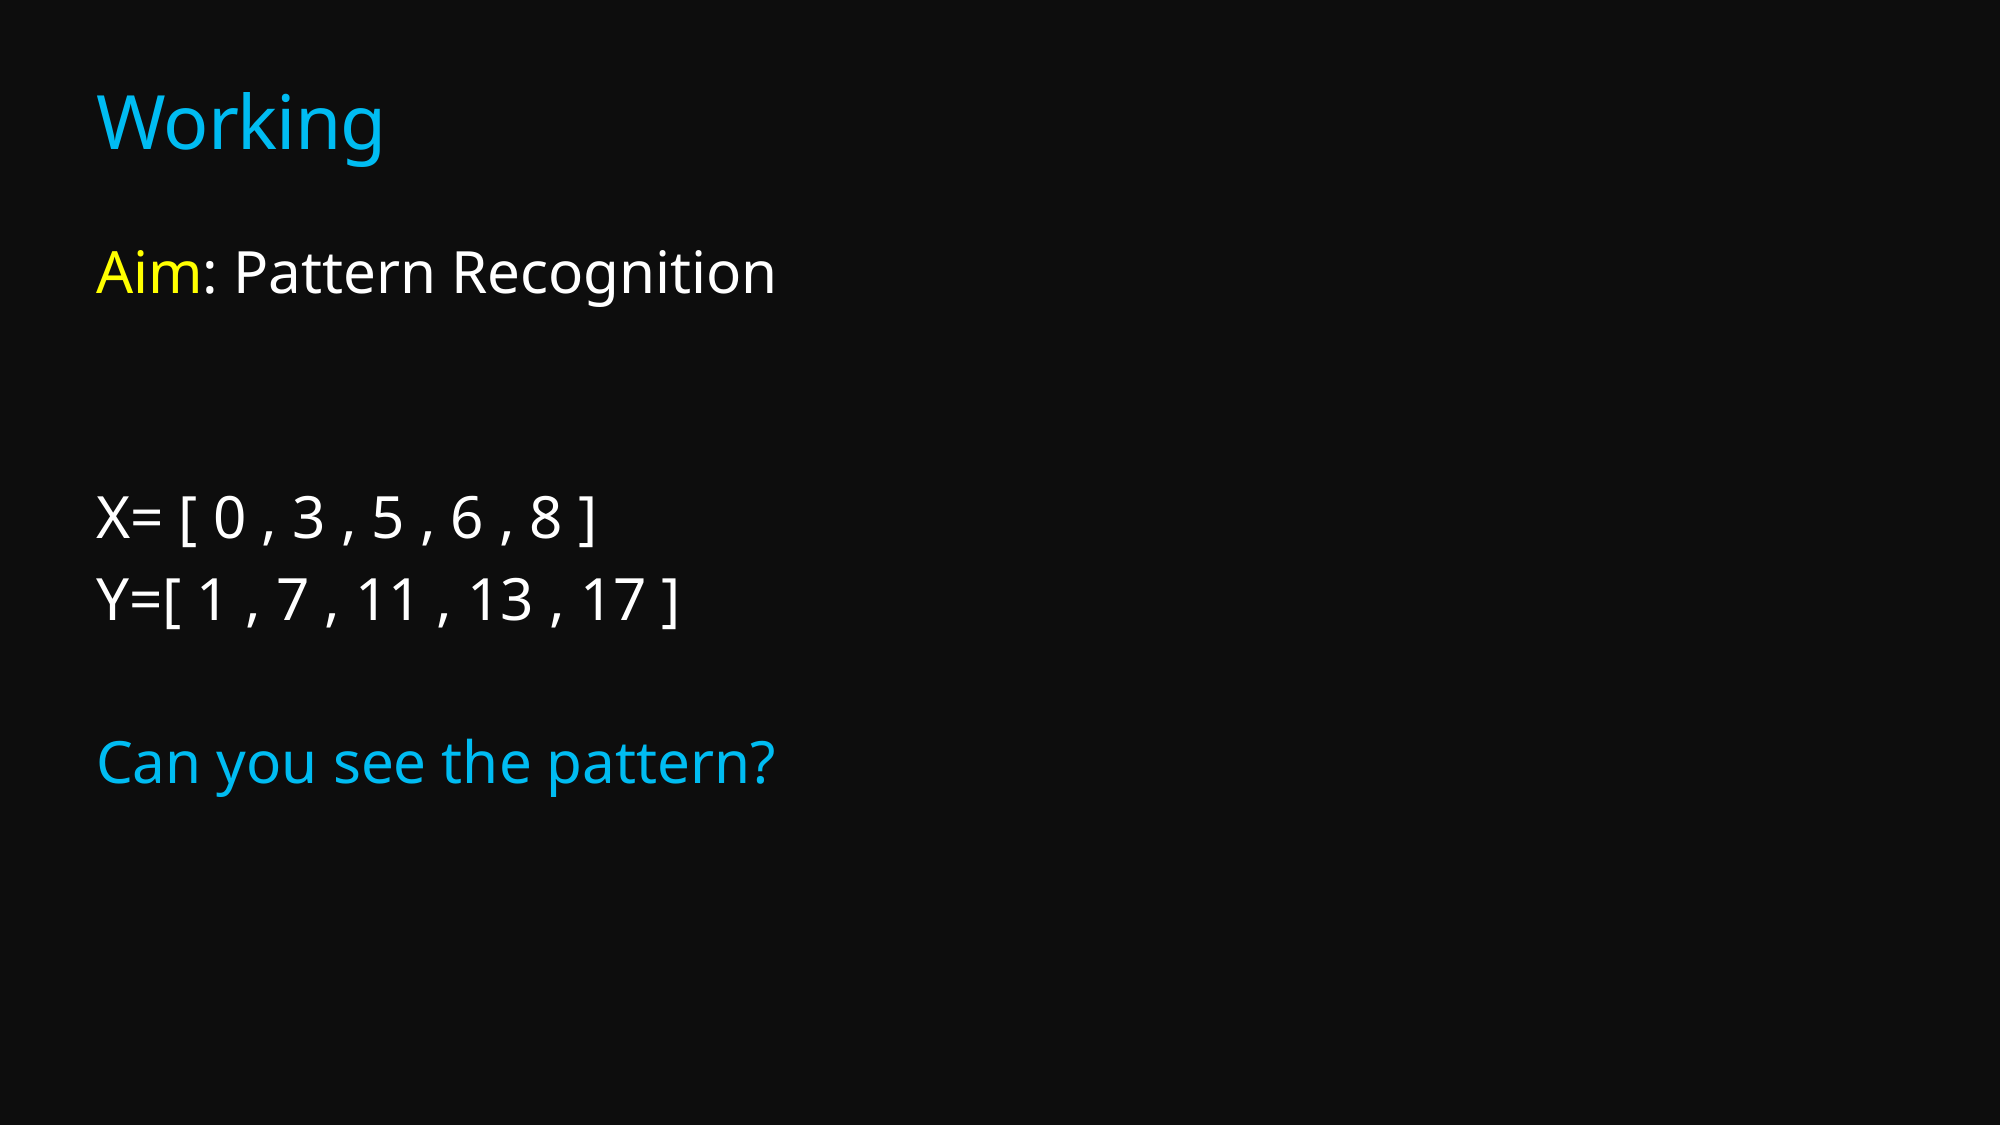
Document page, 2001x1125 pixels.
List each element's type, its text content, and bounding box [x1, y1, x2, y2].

title Working [96, 75, 1904, 166]
list Aim: Pattern Recognition X= [ 0 , 3 , 5 , 6 , 8 ] Y=[ 1 , 7 , 11 , 13 , 17 ] Can you see the pattern? [96, 235, 1904, 815]
